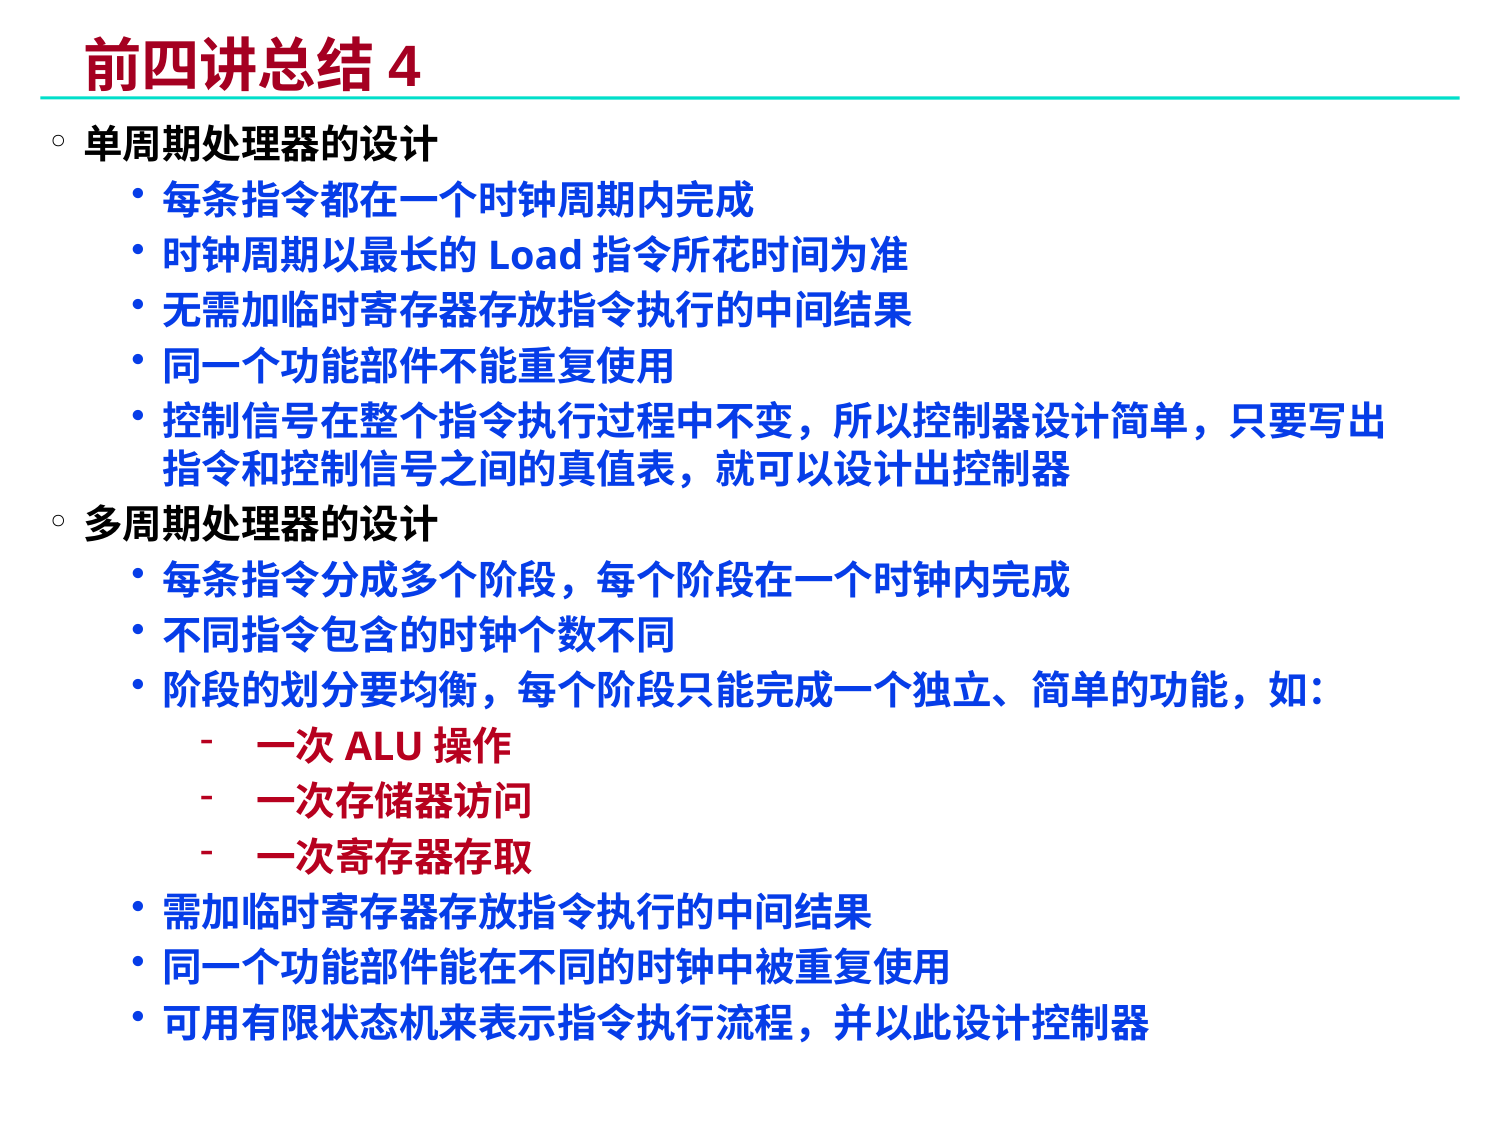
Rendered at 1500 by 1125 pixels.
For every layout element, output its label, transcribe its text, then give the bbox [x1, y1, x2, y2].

list 单周期处理器的设计 每条指令都在一个时钟周期内完成 时钟周期以最长的Load指令所花时间为准 无需加临时寄存器存放指令执行的中间结果 同一个功能部件不能重复使用 控制信号在整个指令执行过程中不变，所以控制器设计简单，只要写出指令和控制信号之间的真值表，就可以设计出控制器 多周期处理器的设计 每条指令分成多个阶段，每个阶段在一个时钟内完成 不同指令包含的时钟个数不同 阶段的划分要均衡，每个阶段只能完成一个独立、简单的功能，如： 一次ALU操作 一次存储器访问 一次寄存器存取 需加临时寄存器存放指令执行的中间结果 同一个功能部件能在不同的时钟中被重复使用 可用有限状态机来表示指令执行流程，并以此设计控制器 [39, 115, 1434, 1083]
title 前四讲总结4 [72, 33, 1304, 103]
